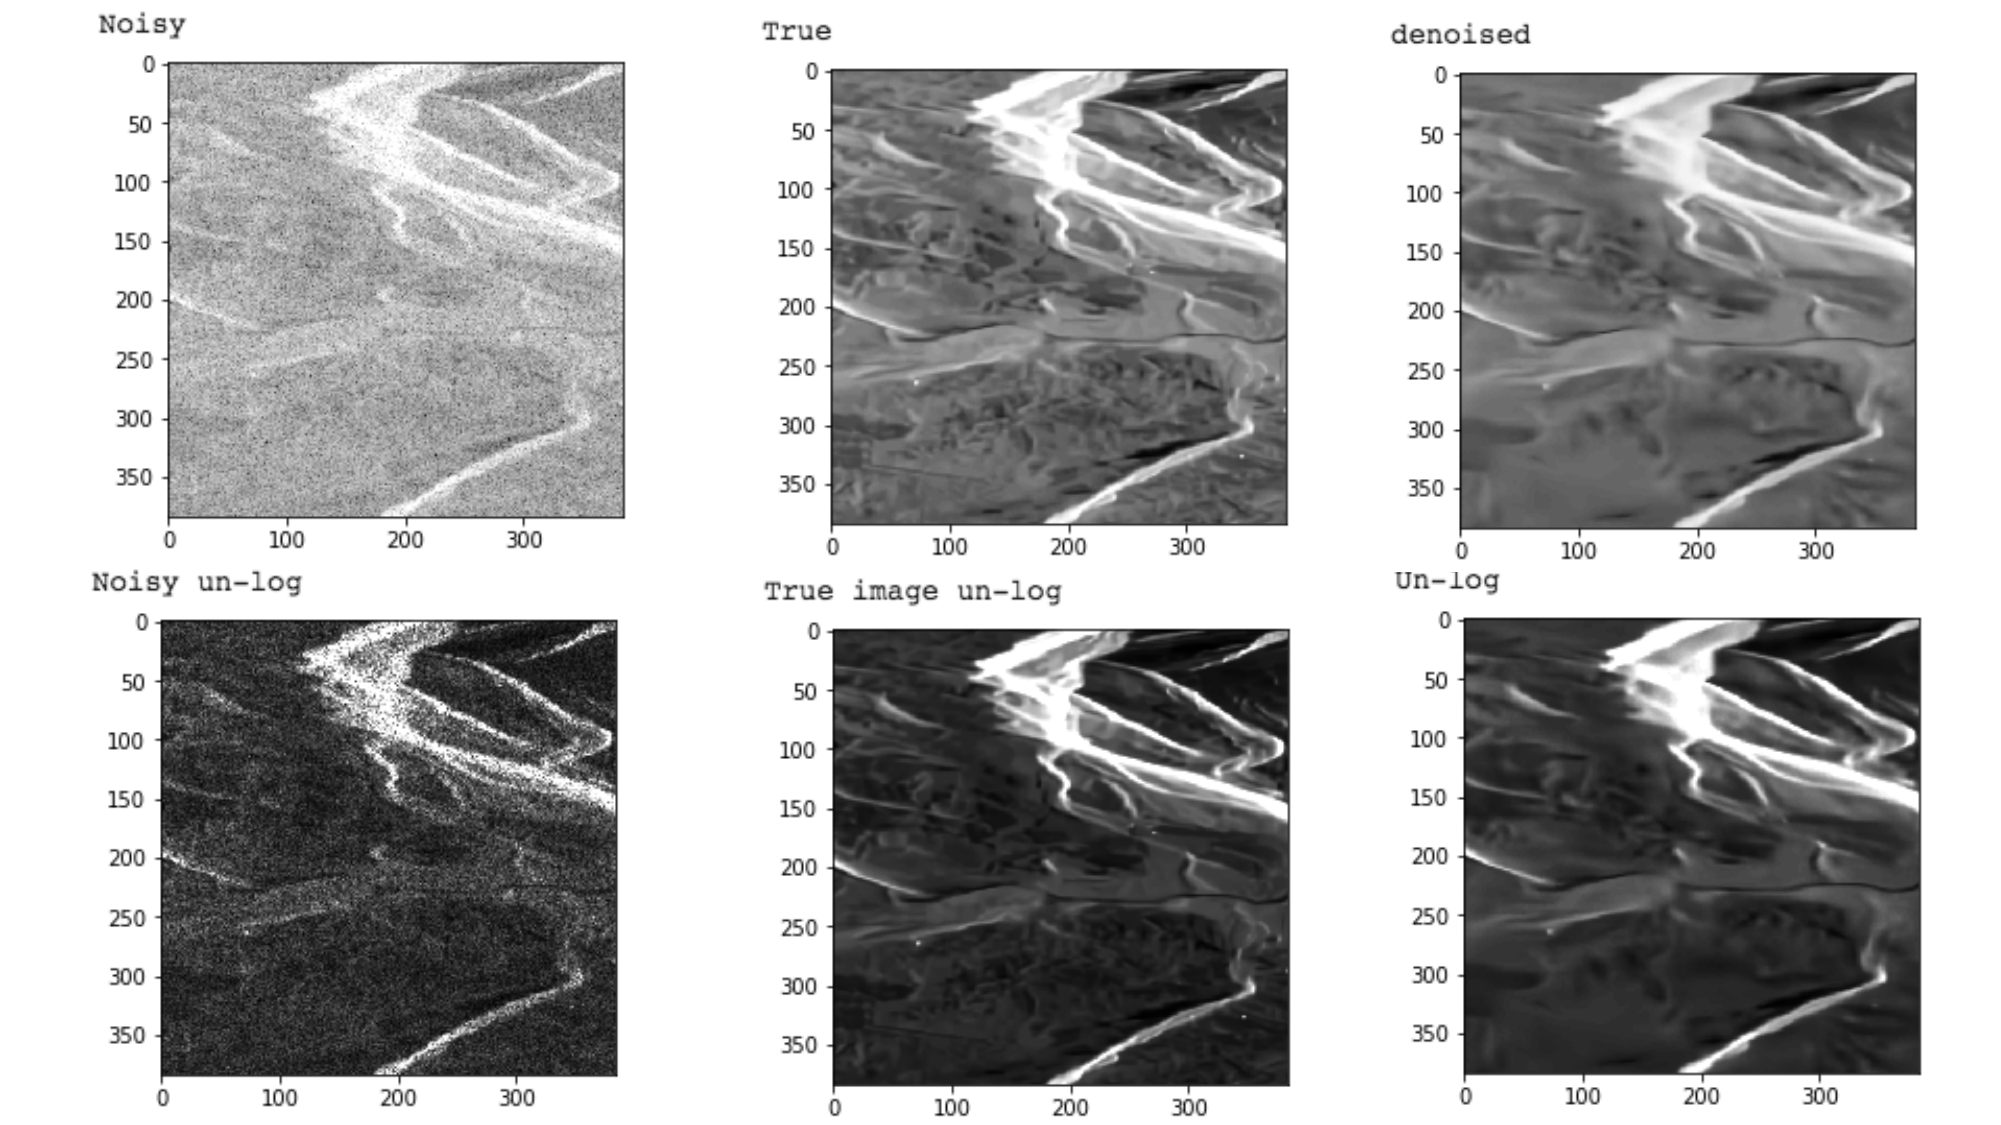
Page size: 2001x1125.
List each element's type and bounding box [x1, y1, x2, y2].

picture [754, 9, 1303, 570]
picture [756, 571, 1303, 1125]
picture [1387, 19, 1932, 1109]
picture [82, 1, 639, 1119]
